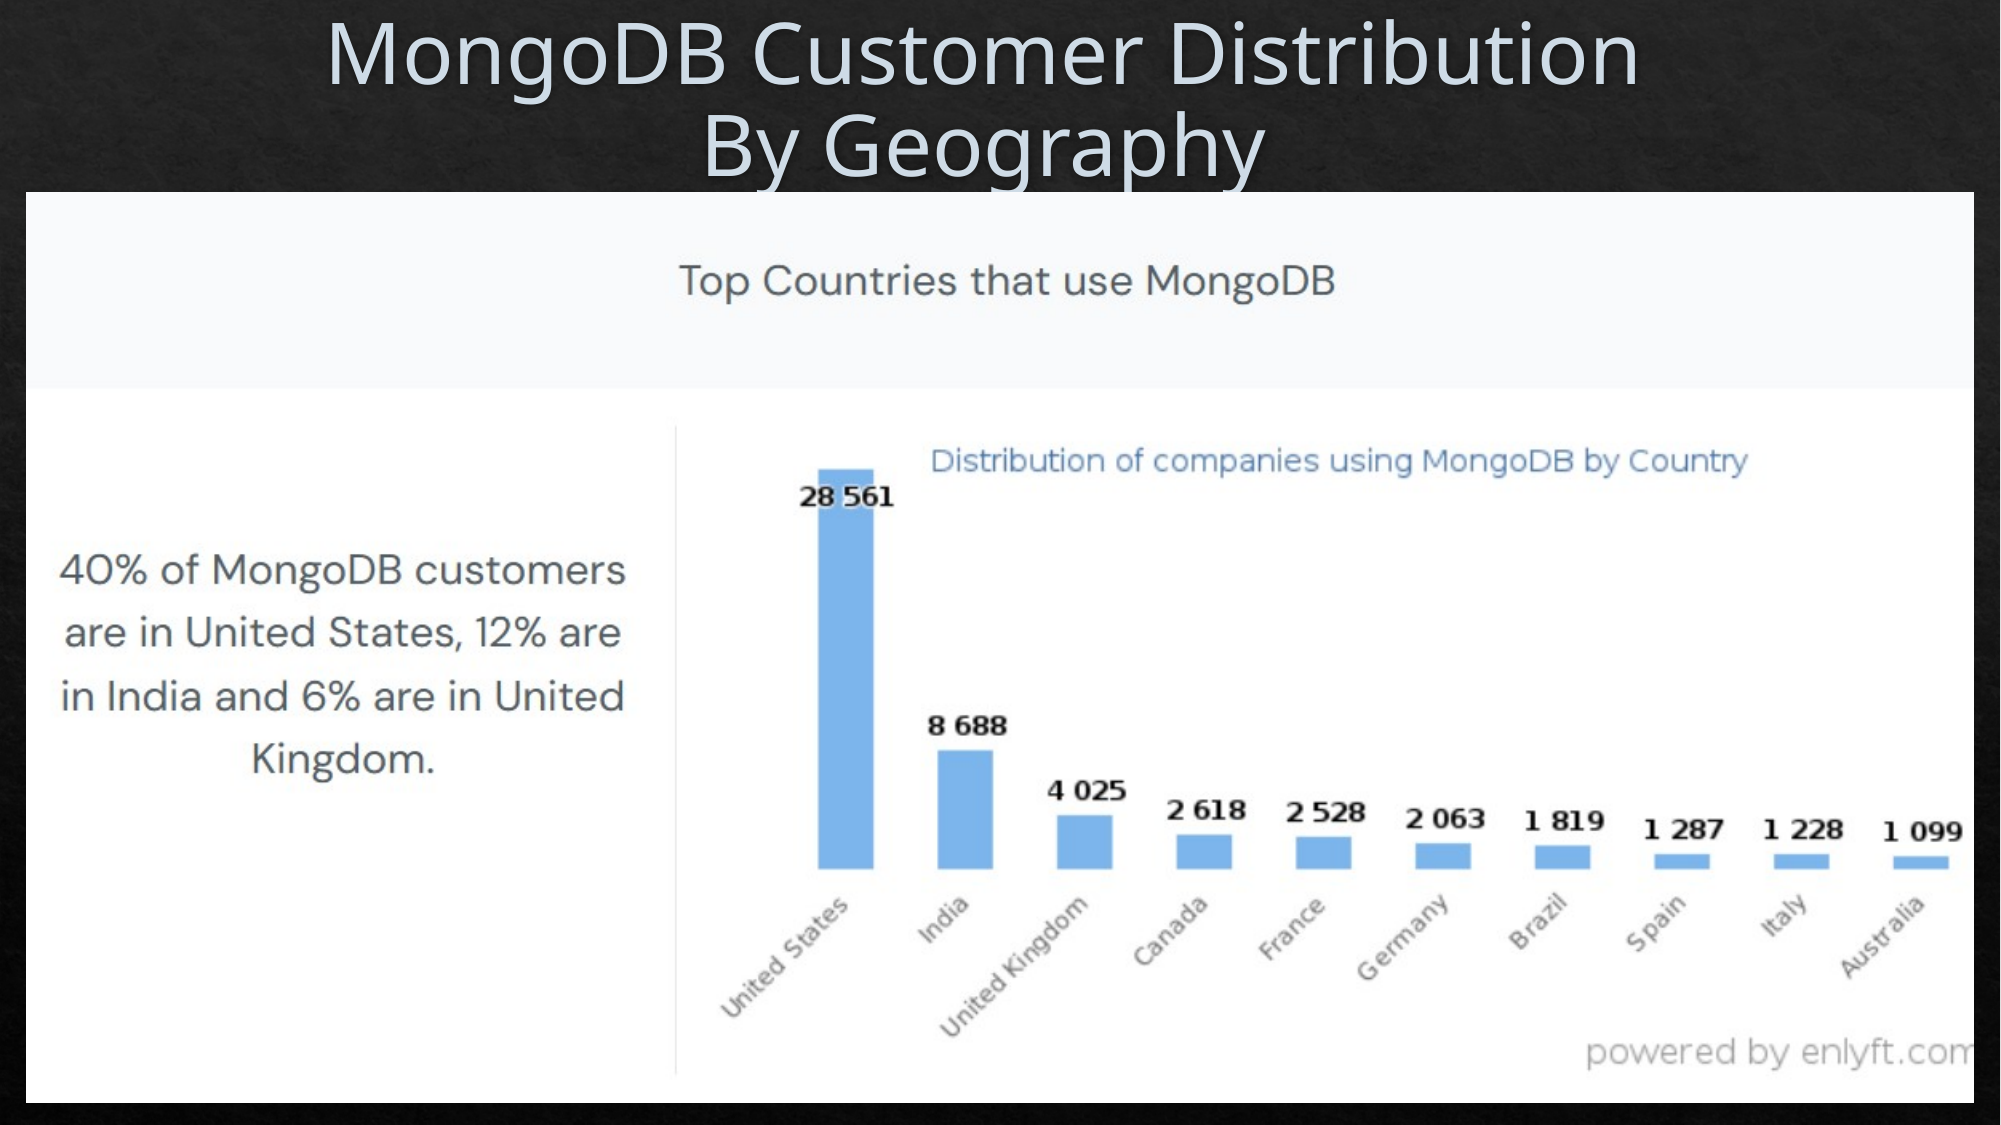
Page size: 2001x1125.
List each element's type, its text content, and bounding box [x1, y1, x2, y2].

picture [26, 191, 1974, 1103]
title MongoDB Customer Distribution By Geography [134, 0, 1834, 189]
